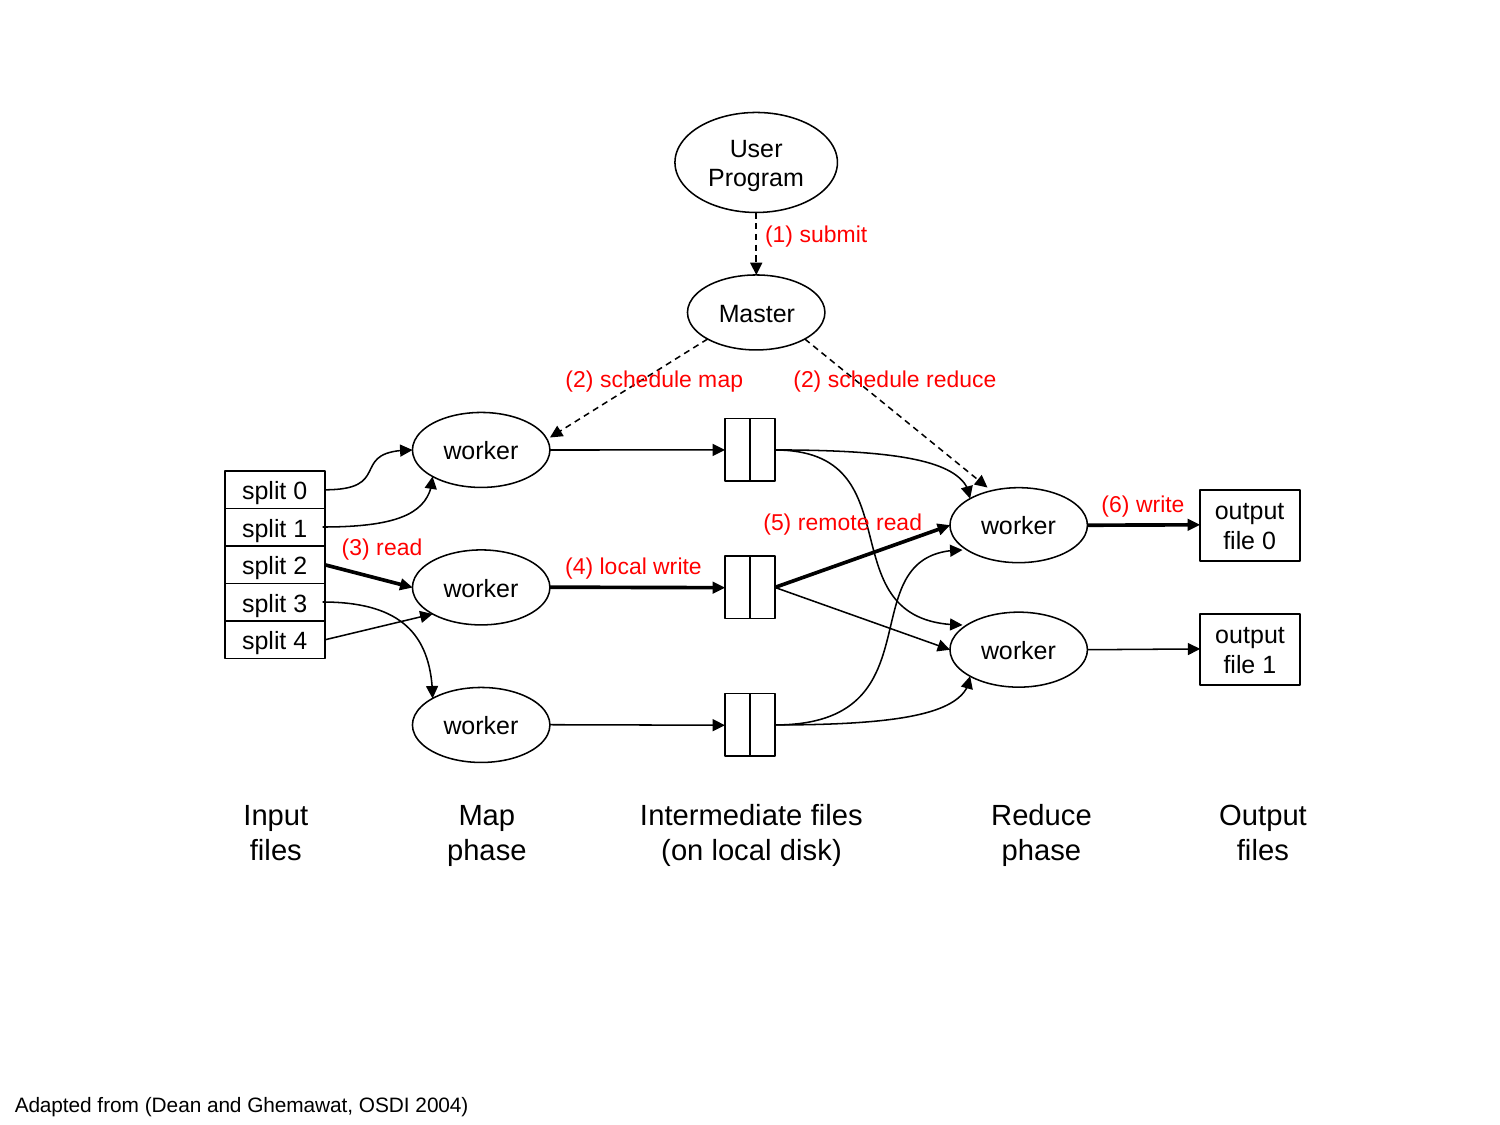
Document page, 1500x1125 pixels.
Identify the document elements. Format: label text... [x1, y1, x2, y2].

text_box Output files [1204, 788, 1322, 874]
text_box Master [703, 289, 811, 335]
text_box [750, 693, 775, 757]
text_box [966, 487, 1087, 563]
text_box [322, 476, 433, 528]
text_box (2) schedule map [682, 357, 759, 400]
text_box [725, 693, 750, 757]
text_box worker [966, 626, 1072, 672]
text_box (2) schedule reduce [778, 357, 816, 400]
text_box split 2 [227, 542, 323, 579]
text_box (6) write [1086, 482, 1200, 525]
text_box worker [428, 564, 534, 610]
text_box split 4 [227, 617, 317, 662]
text_box (2) schedule map [550, 357, 574, 400]
text_box split 0 [227, 467, 319, 504]
text_box split 3 [227, 579, 323, 617]
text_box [324, 613, 433, 641]
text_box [322, 602, 433, 614]
text_box Adapted from (Dean and Ghemawat, OSDI 2004) [0, 1084, 513, 1125]
text_box [819, 130, 838, 195]
text_box [412, 687, 550, 763]
text_box (5) remote read [748, 500, 769, 543]
text_box worker [966, 502, 1072, 548]
text_box User Program [693, 124, 819, 200]
text_box output file 1 [1200, 611, 1300, 687]
text_box [750, 418, 775, 482]
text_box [774, 449, 963, 549]
text_box output file 0 [1200, 487, 1300, 563]
text_box Map phase [432, 788, 542, 874]
text_box [750, 556, 768, 619]
text_box [438, 549, 550, 625]
text_box split 1 [227, 504, 323, 542]
text_box [725, 418, 750, 482]
text_box worker [428, 427, 534, 472]
text_box Input files [228, 788, 324, 874]
text_box worker [428, 702, 534, 747]
text_box (1) submit [750, 212, 883, 255]
text_box (4) local write [550, 544, 717, 586]
text_box Reduce phase [976, 788, 1107, 874]
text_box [774, 675, 971, 726]
text_box [966, 612, 1088, 688]
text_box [324, 449, 413, 474]
text_box (3) read [326, 528, 438, 568]
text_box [579, 309, 679, 468]
text_box (2) schedule reduce [974, 357, 1012, 400]
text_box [821, 321, 971, 505]
text_box [412, 412, 550, 488]
text_box [674, 131, 693, 194]
text_box [687, 274, 825, 350]
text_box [774, 549, 963, 675]
text_box [725, 556, 750, 619]
text_box [702, 200, 810, 213]
text_box [413, 568, 428, 600]
text_box [704, 112, 809, 124]
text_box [322, 646, 433, 699]
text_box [324, 564, 413, 588]
text_box Intermediate files (on local disk) [625, 788, 879, 874]
